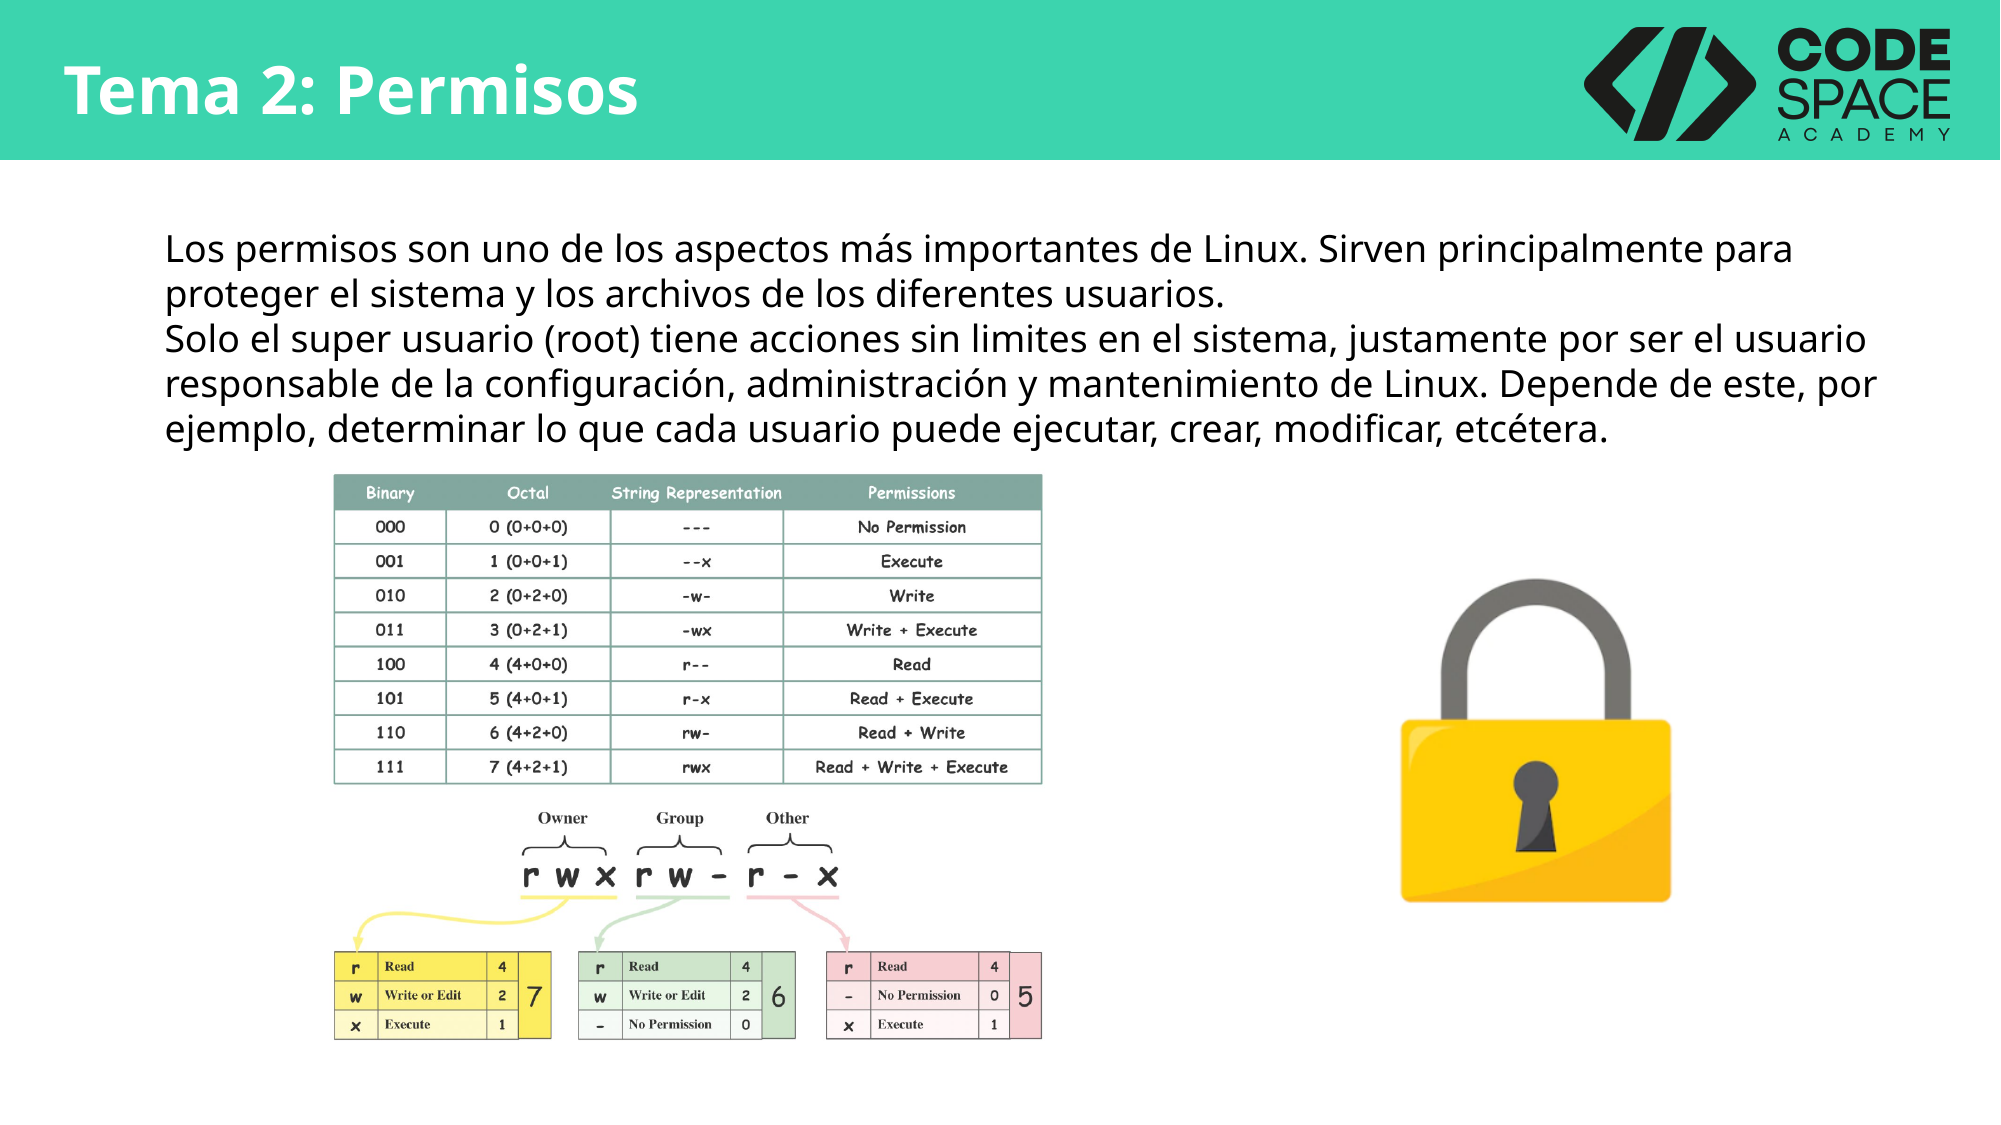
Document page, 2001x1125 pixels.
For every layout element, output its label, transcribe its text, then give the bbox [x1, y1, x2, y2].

text_box Tema 2: Permisos [43, 36, 1458, 151]
text_box Los permisos son uno de los aspectos más importantes de Linux. Sirven principalmente para proteger el sistema y los archivos de los diferentes usuarios. Solo el super usuario (root) tiene acciones sin limites en el sistema, justamente por ser el usuario responsable de la configuración, administración y mantenimiento de Linux. Depende de este, por ejemplo, determinar lo que cada usuario puede ejecutar, crear, modificar, etcétera. [149, 217, 1950, 457]
picture [320, 459, 1050, 1045]
picture [1584, 27, 1950, 141]
picture [1288, 526, 1768, 978]
text_box [0, 0, 2000, 160]
